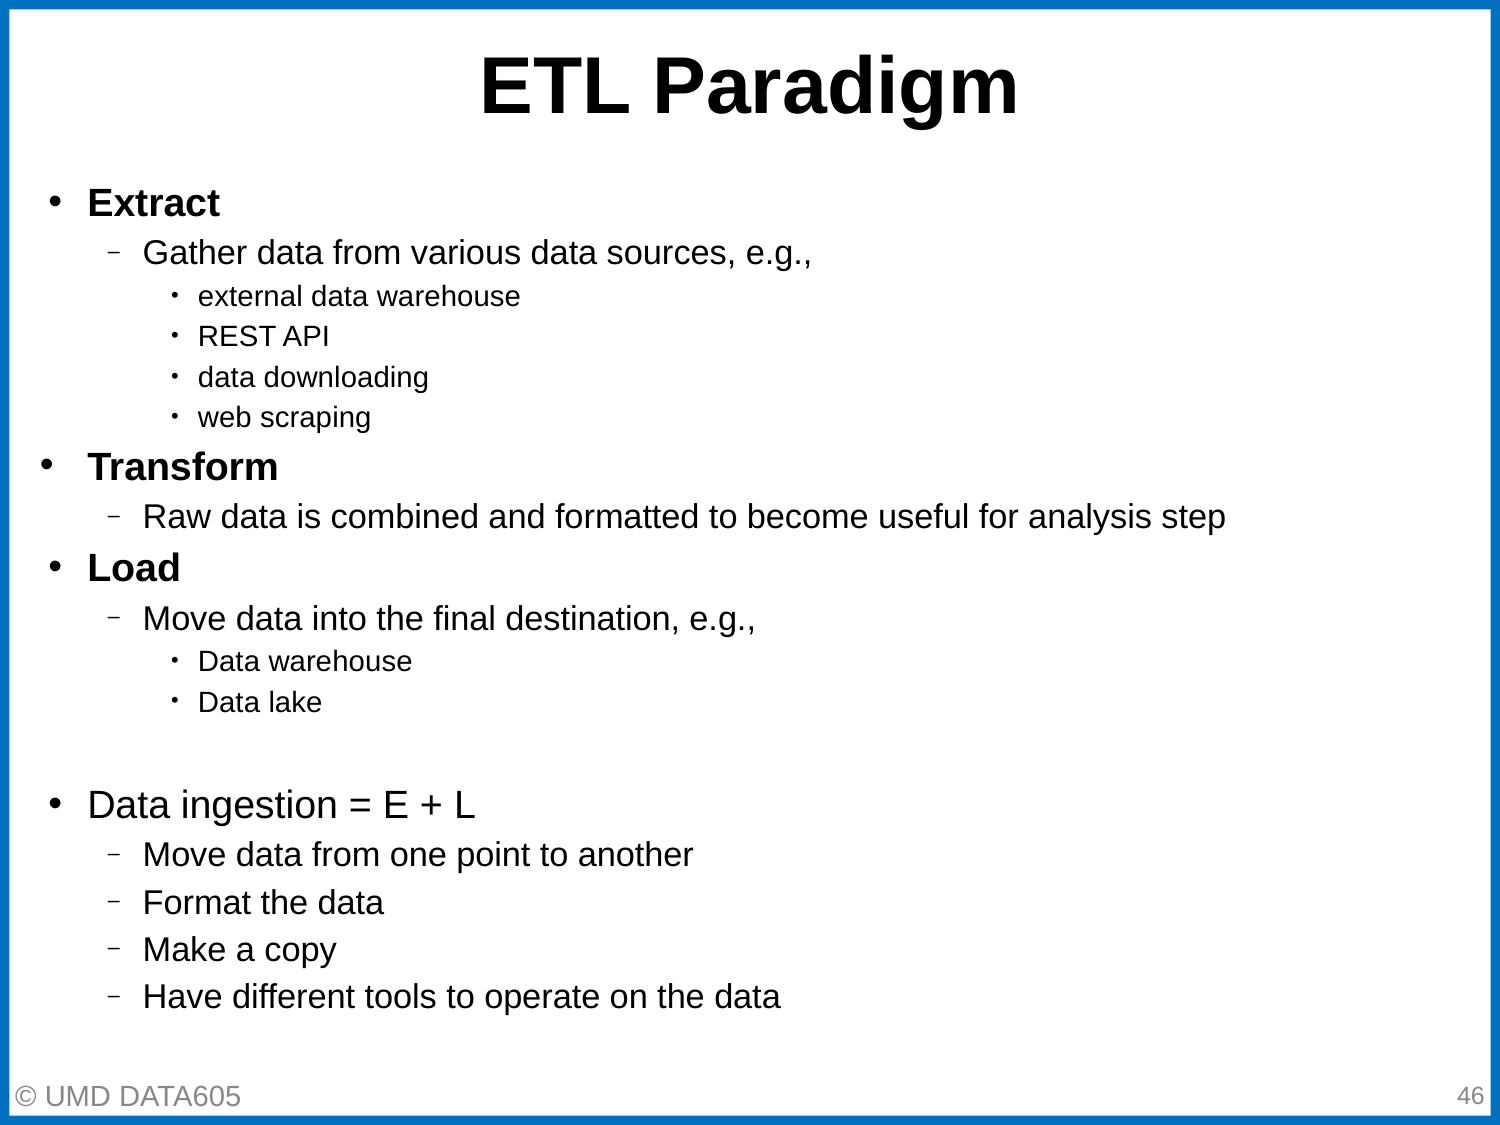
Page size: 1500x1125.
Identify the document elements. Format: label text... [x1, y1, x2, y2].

title ETL Paradigm [24, 24, 1475, 138]
list Extract Gather data from various data sources, e.g., external data warehouse REST API data downloading web scraping Transform Raw data is combined and formatted to become useful for analysis step Load Move data into the final destination, e.g., Data warehouse Data lake Data ingestion = E + L Move data from one point to another Format the data Make a copy Have different tools to operate on the data [24, 162, 1475, 1025]
slide_number ‹#› [1149, 1065, 1500, 1125]
